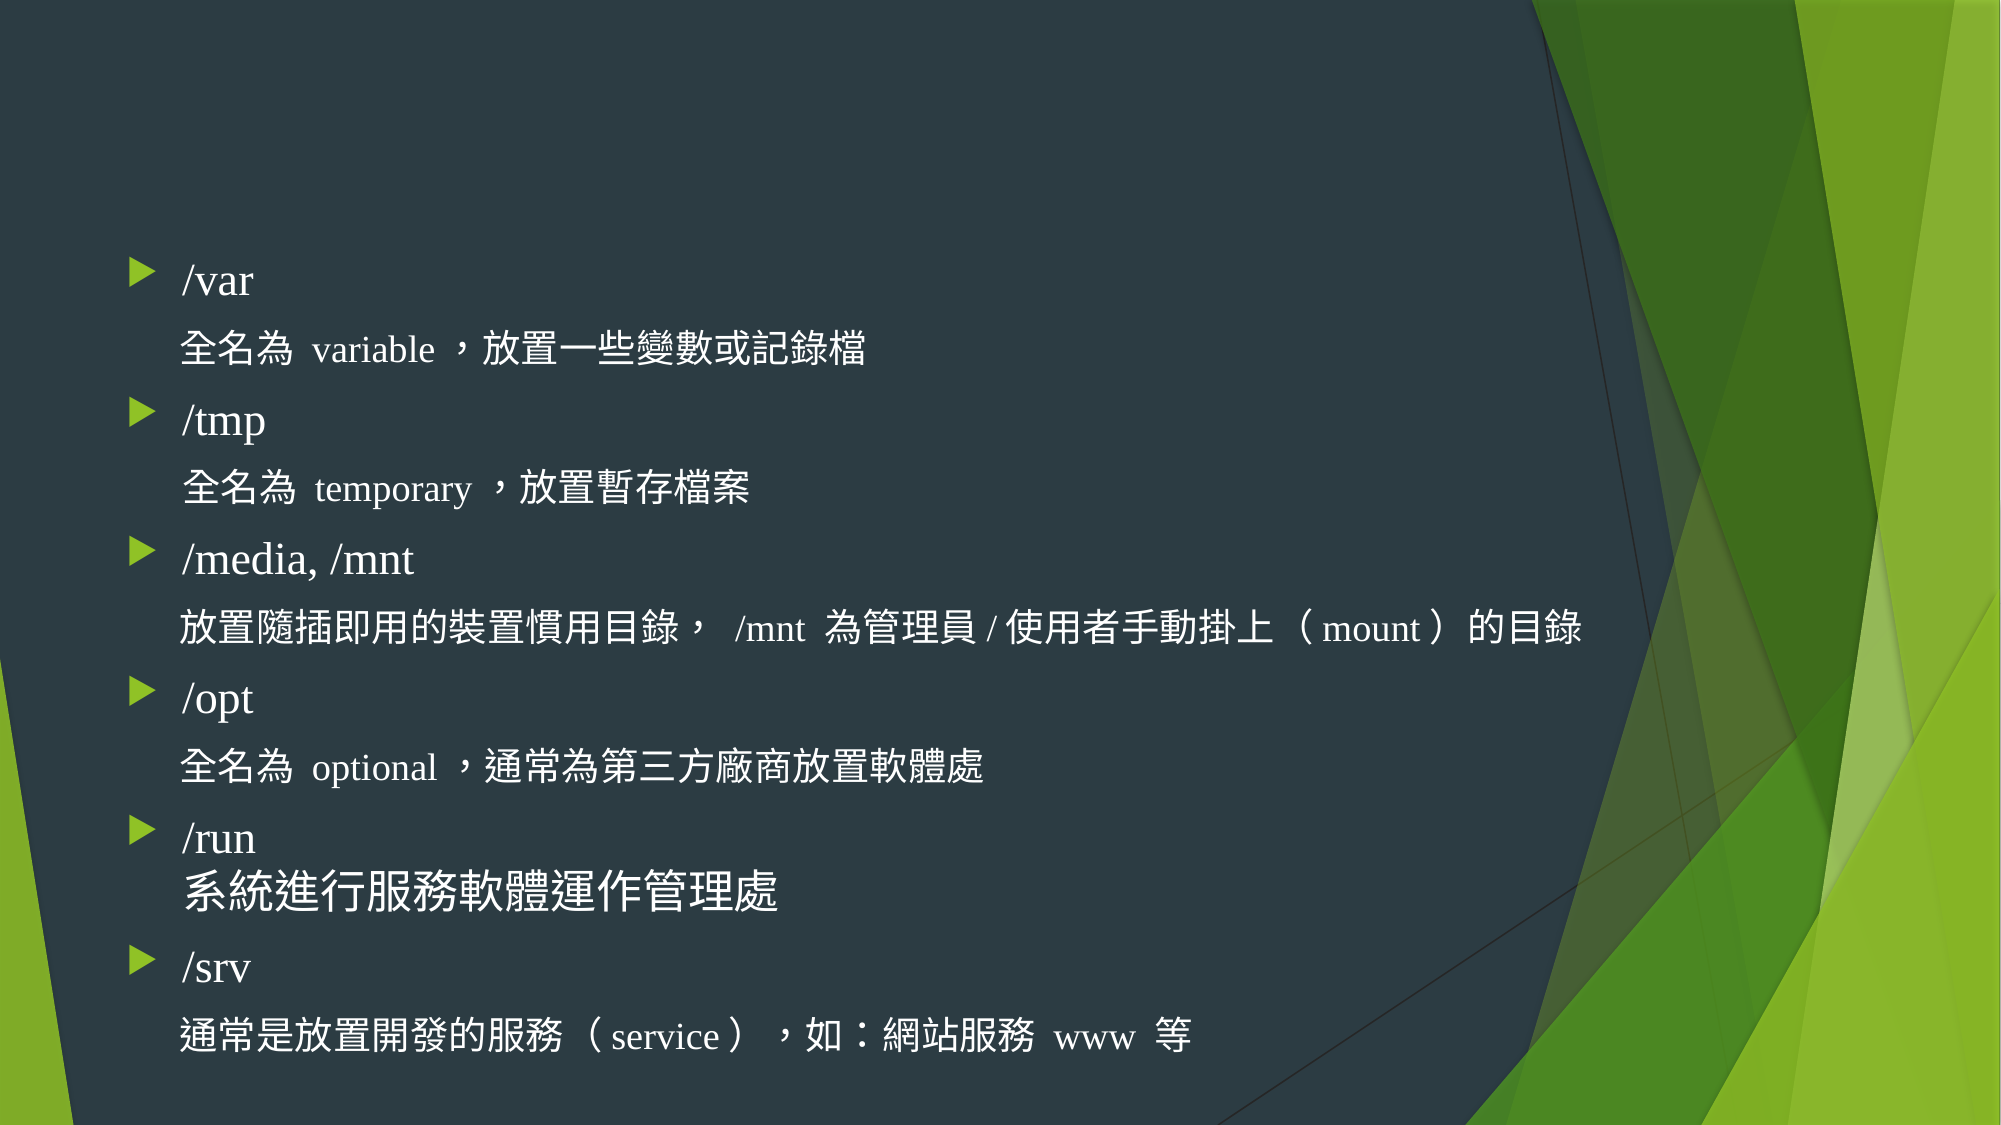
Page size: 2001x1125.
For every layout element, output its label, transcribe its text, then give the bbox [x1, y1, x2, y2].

list /var 全名為 variable，放置一些變數或記錄檔 /tmp 全名為 temporary，放置暫存檔案 /media, /mnt 放置隨插即用的裝置慣用目錄， /mnt 為管理員/使用者手動掛上（mount）的目錄 /opt 全名為 optional，通常為第三方廠商放置軟體處 /run 系統進行服務軟體運作管理處 /srv 通常是放置開發的服務（service），如：網站服務 www 等 [111, 241, 1725, 1065]
